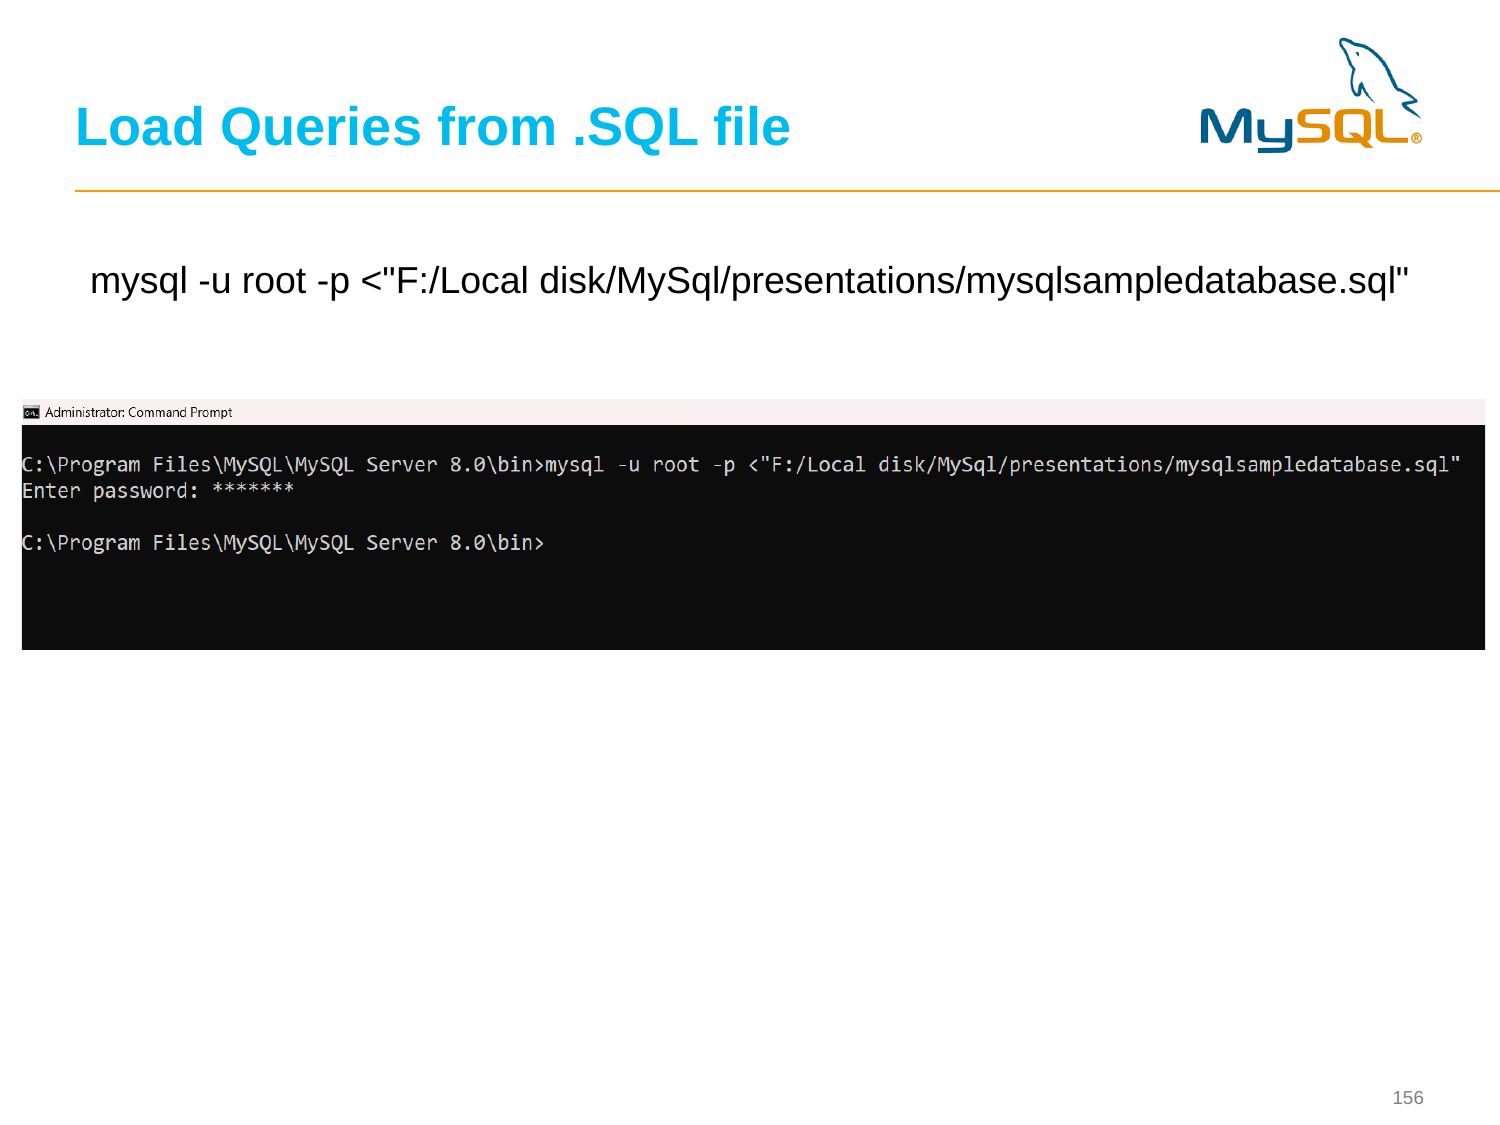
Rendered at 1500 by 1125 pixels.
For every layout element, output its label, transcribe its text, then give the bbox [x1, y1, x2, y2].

title Load Queries from .SQL file [75, 27, 1422, 157]
picture [21, 399, 1486, 651]
text_box mysql -u root -p <"F:/Local disk/MySql/presentations/mysqlsampledatabase.sql" [75, 249, 1425, 309]
